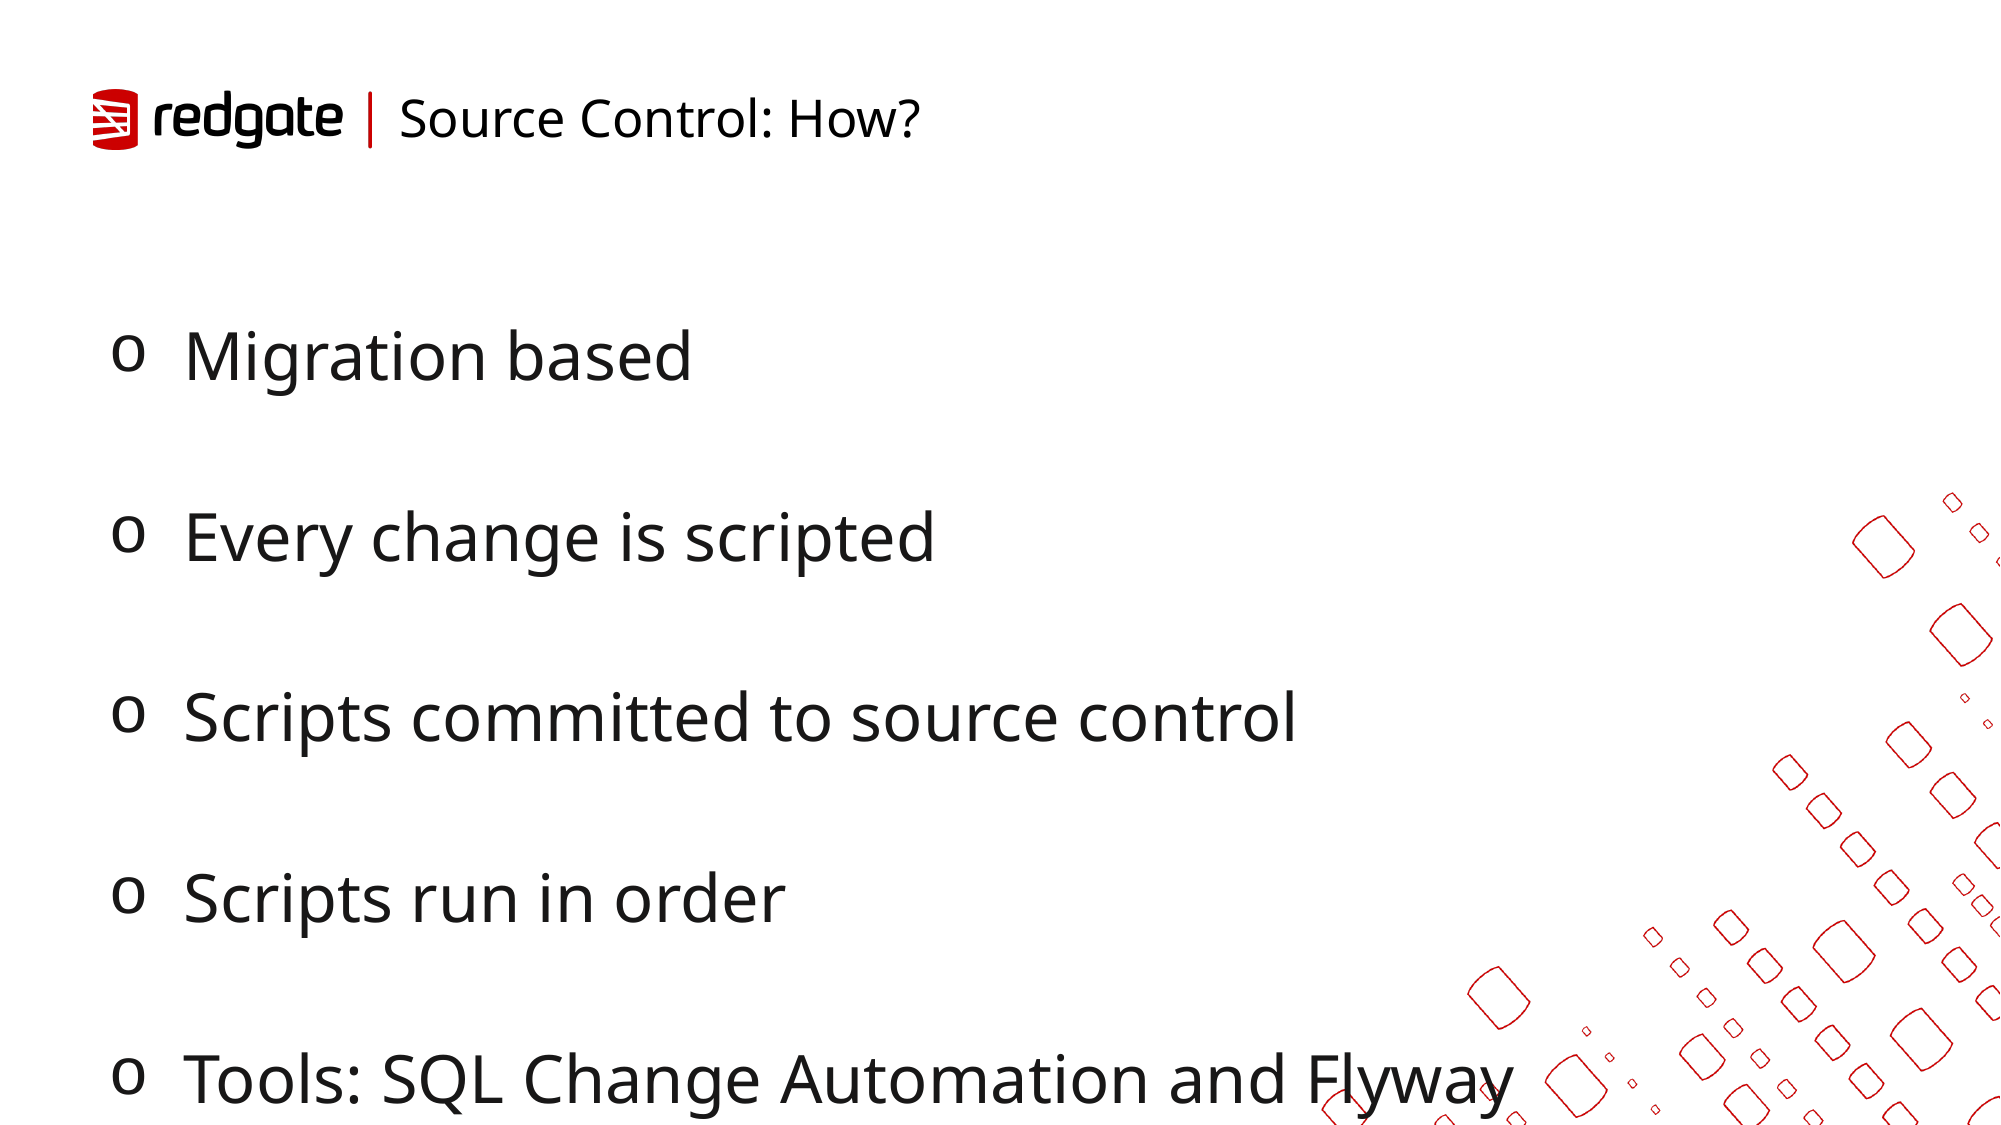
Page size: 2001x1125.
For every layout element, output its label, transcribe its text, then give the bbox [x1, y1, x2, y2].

text_box Source Control: How? [384, 78, 1779, 156]
text_box Migration based Every change is scripted Scripts committed to source control Scripts run in order Tools: SQL Change Automation and Flyway [93, 226, 1862, 941]
picture [1295, 463, 2000, 1125]
picture [93, 89, 372, 150]
